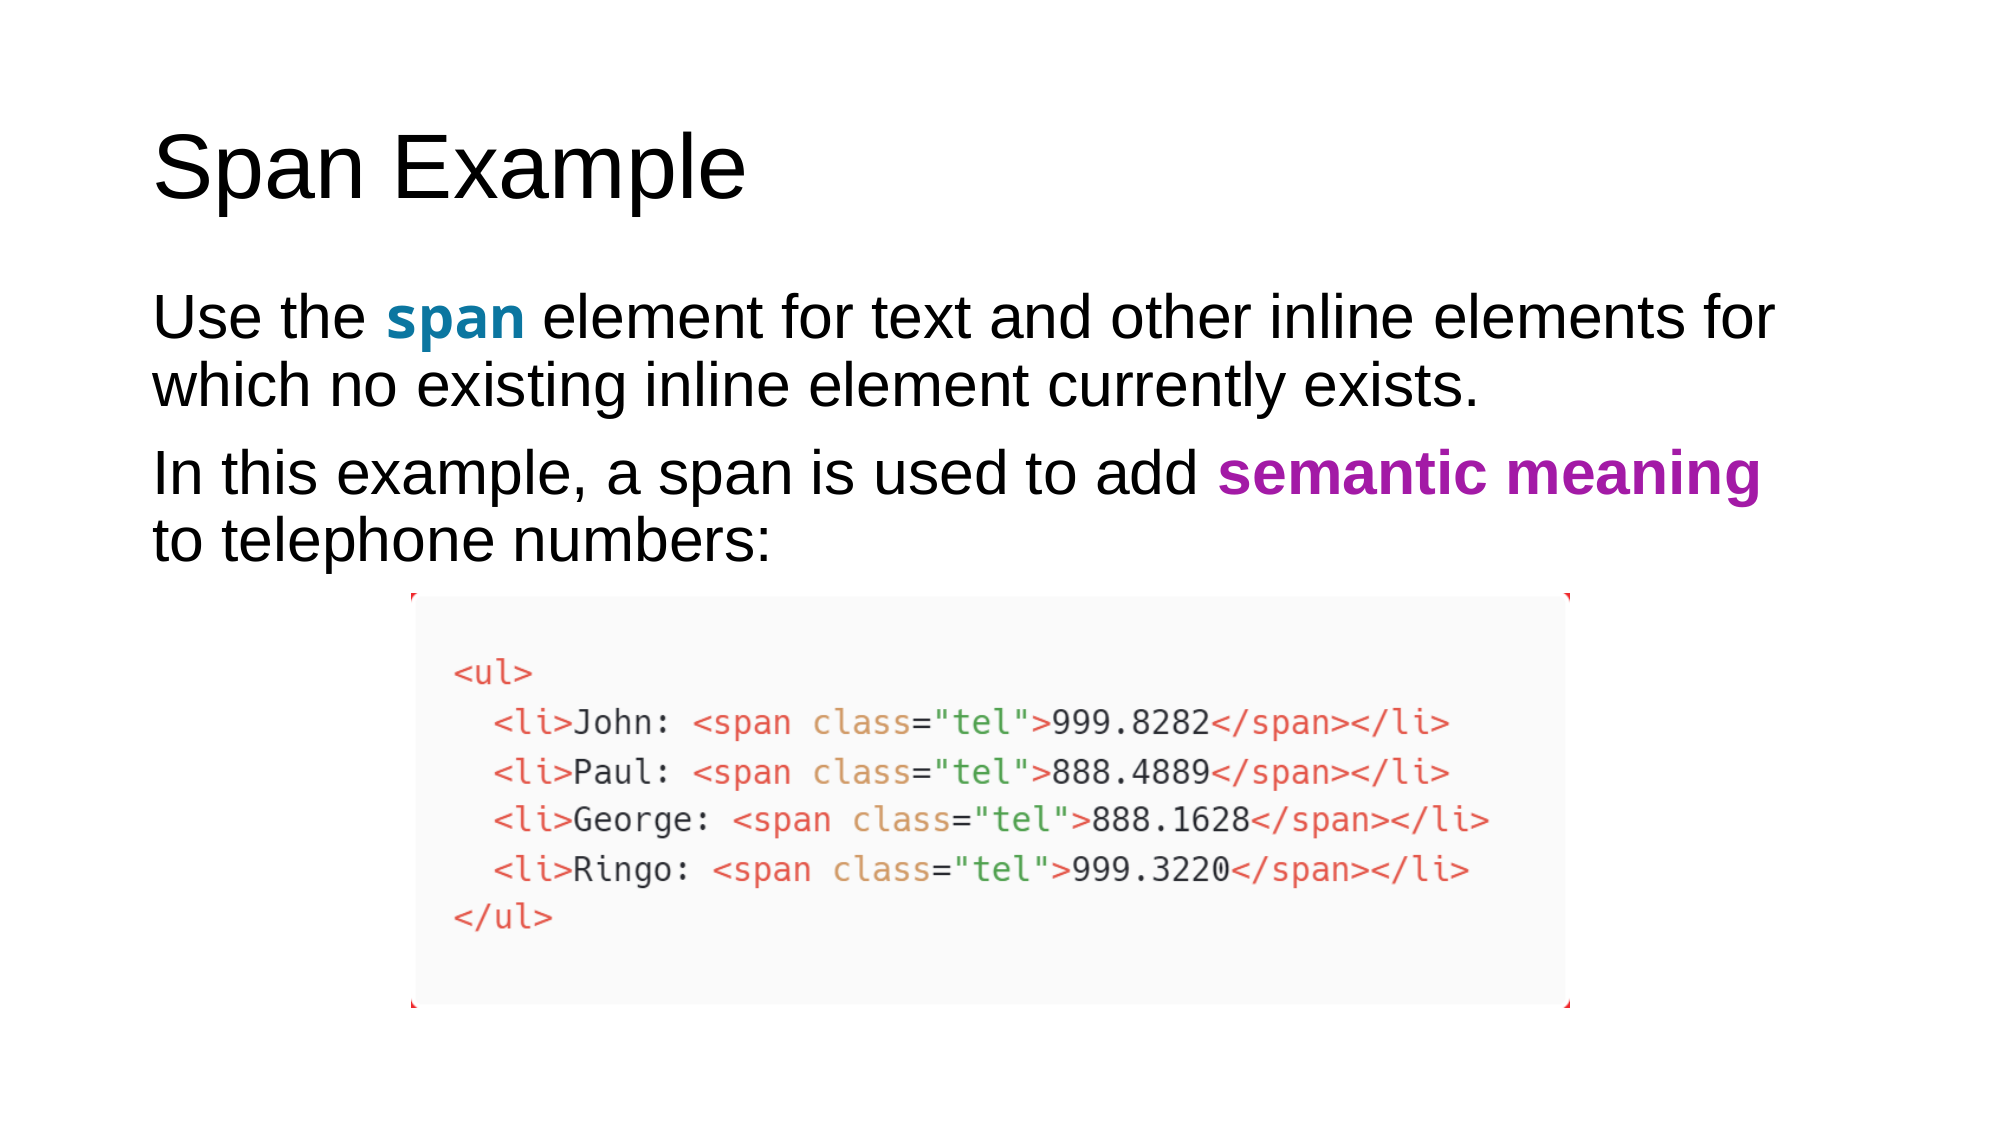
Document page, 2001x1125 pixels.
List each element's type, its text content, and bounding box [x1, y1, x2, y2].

picture [410, 593, 1571, 1009]
title Span Example [137, 59, 1863, 278]
text_box Use the span element for text and other inline elements for which no existing inline element currently exists. In this example, a span is used to add semantic meaning to telephone numbers: [137, 277, 1844, 594]
